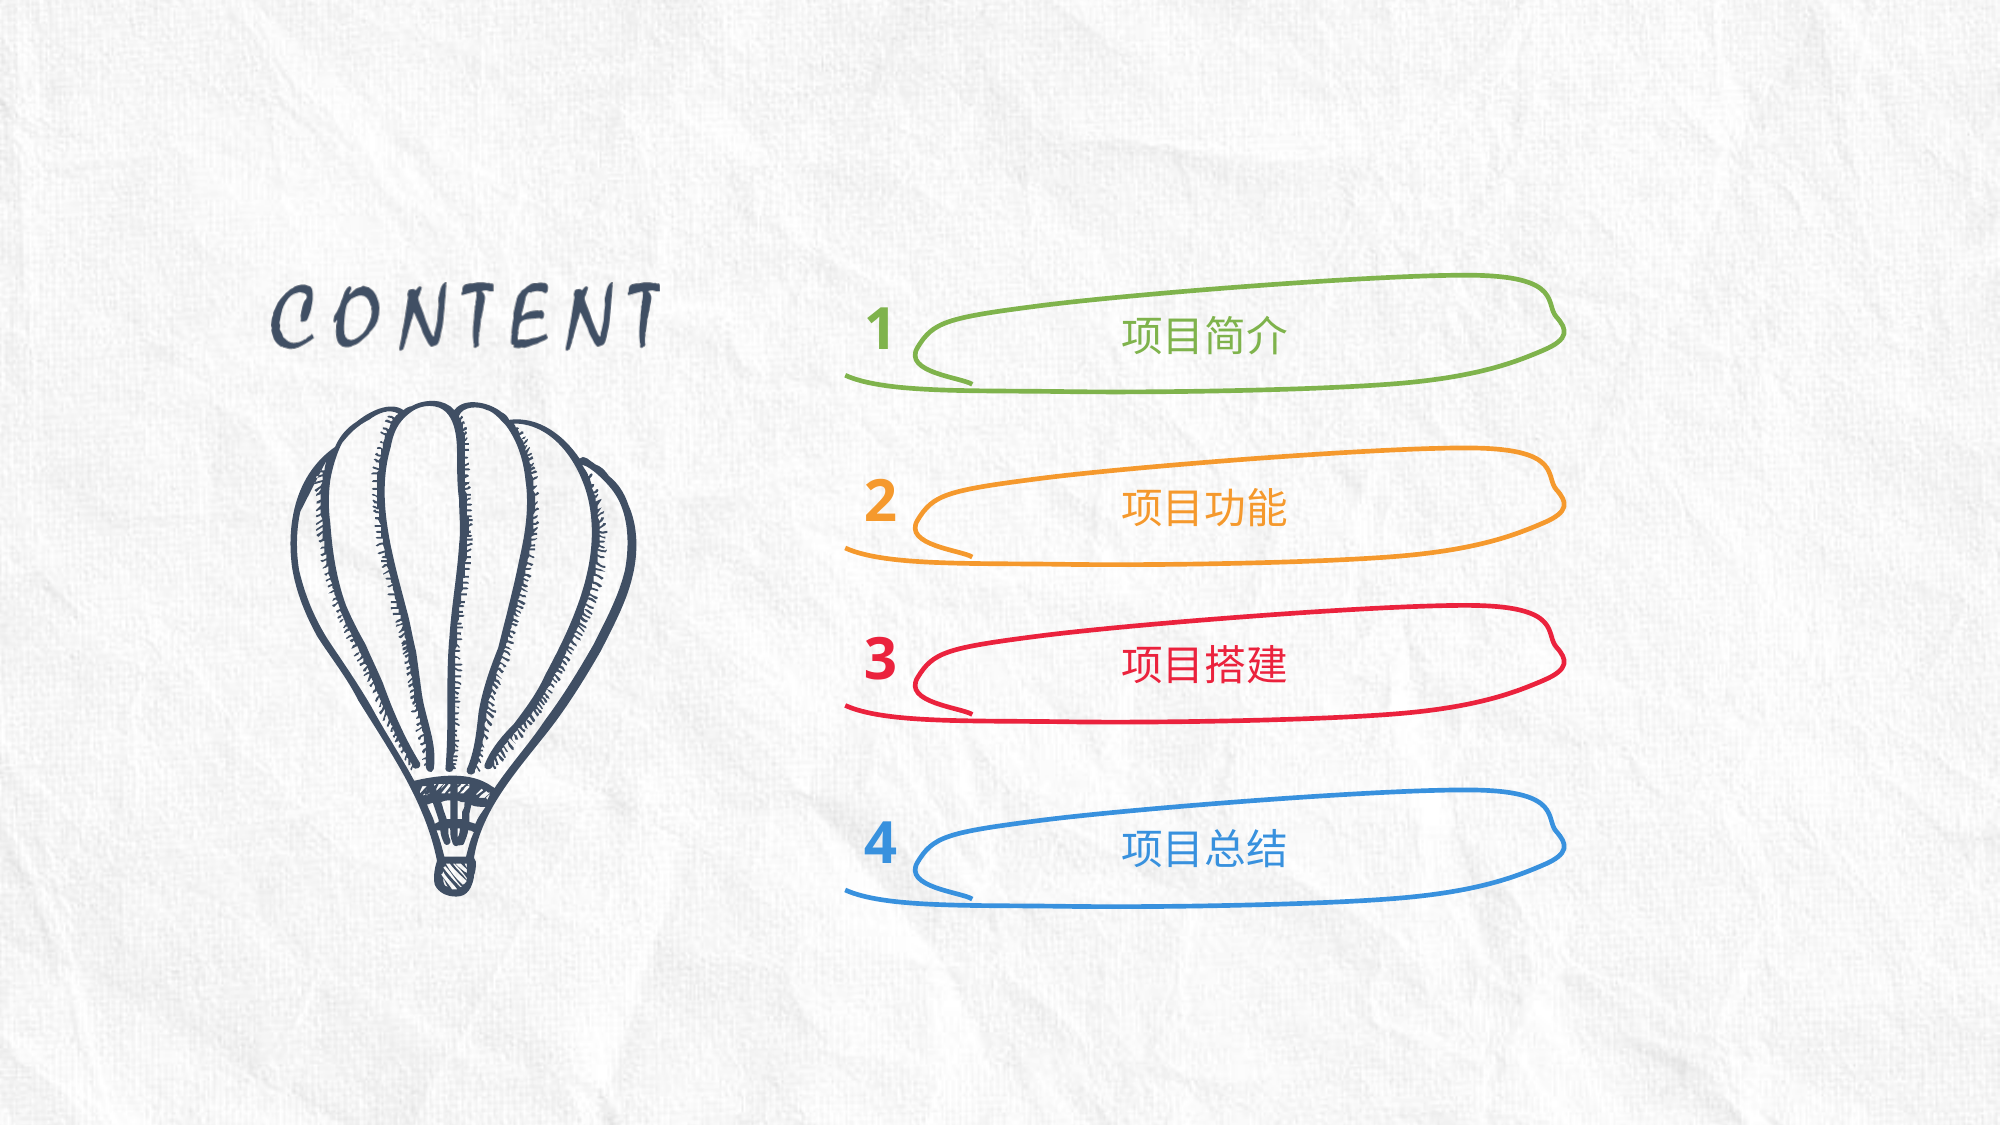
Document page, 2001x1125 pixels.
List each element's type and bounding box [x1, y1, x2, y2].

picture [214, 237, 713, 431]
text_box [845, 605, 1565, 723]
text_box [845, 789, 1565, 907]
text_box [835, 275, 1565, 399]
text_box [290, 431, 637, 897]
text_box [845, 447, 1565, 565]
